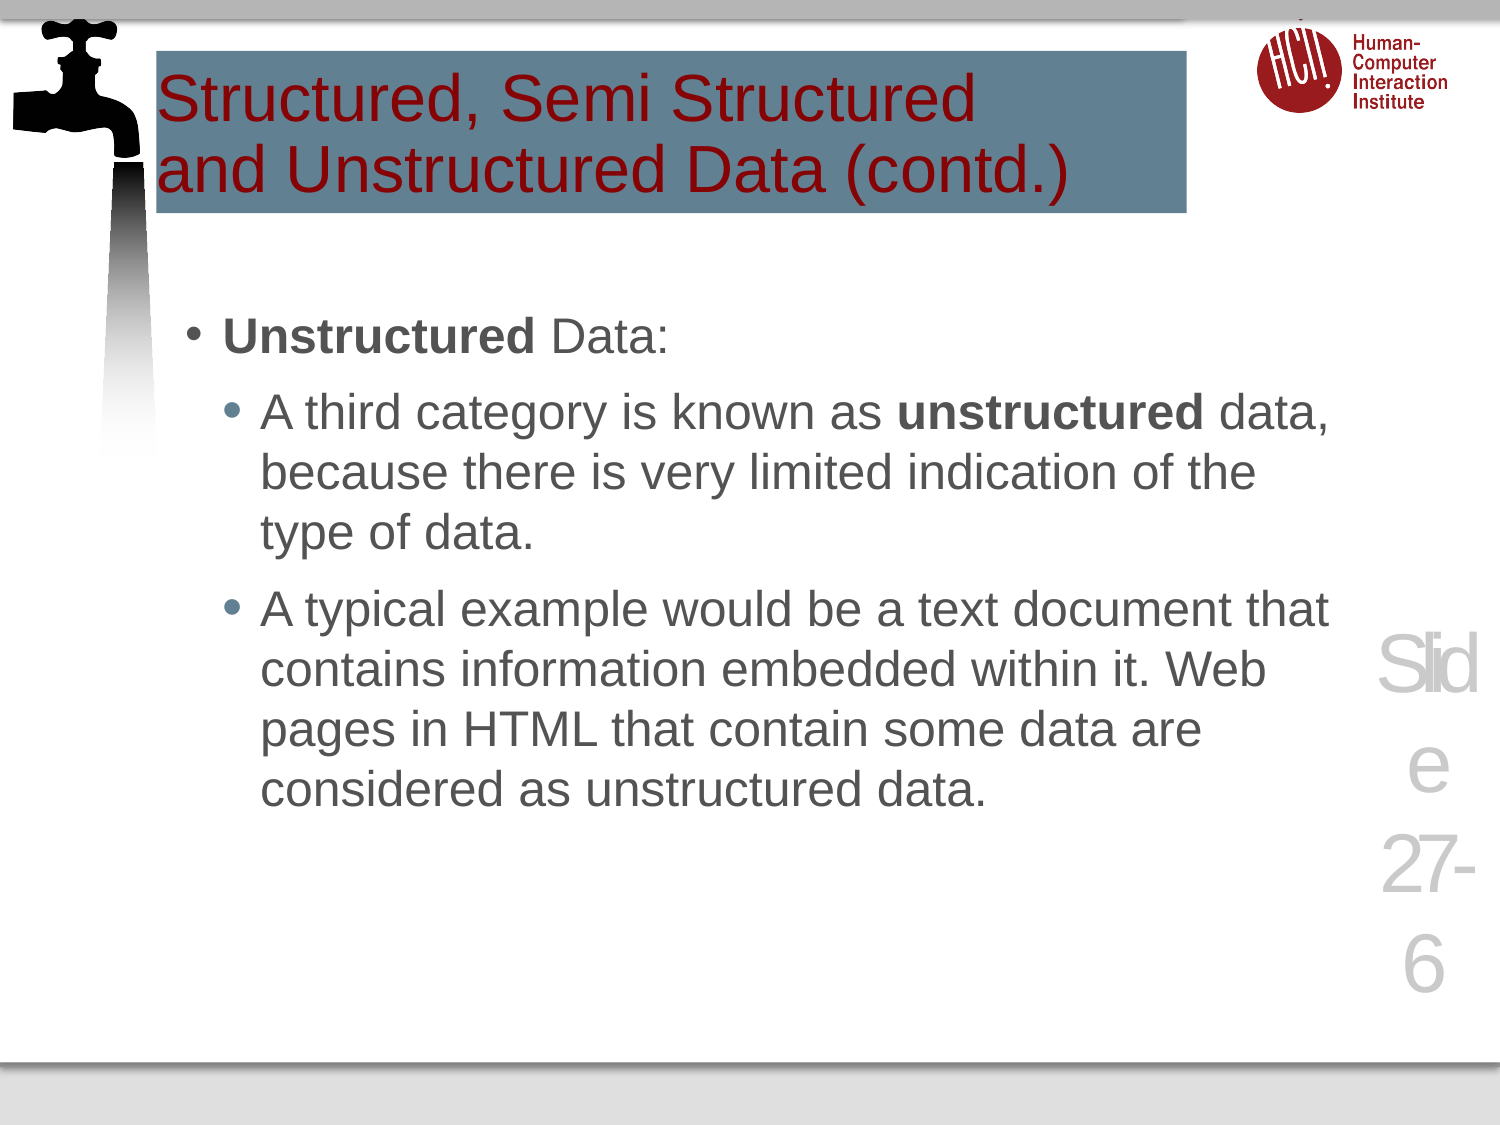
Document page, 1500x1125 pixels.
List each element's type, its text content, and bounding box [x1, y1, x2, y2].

picture [1257, 20, 1447, 113]
list Unstructured Data: A third category is known as unstructured data, because there is very limited indication of the type of data. A typical example would be a text document that contains information embedded within it. Web pages in HTML that contain some data are considered as unstructured data. [185, 303, 1342, 1022]
slide_number Slide 27- 6 [1369, 924, 1479, 1009]
title Structured, Semi Structured and Unstructured Data (contd.) [156, 50, 1187, 214]
picture [13, 20, 140, 158]
